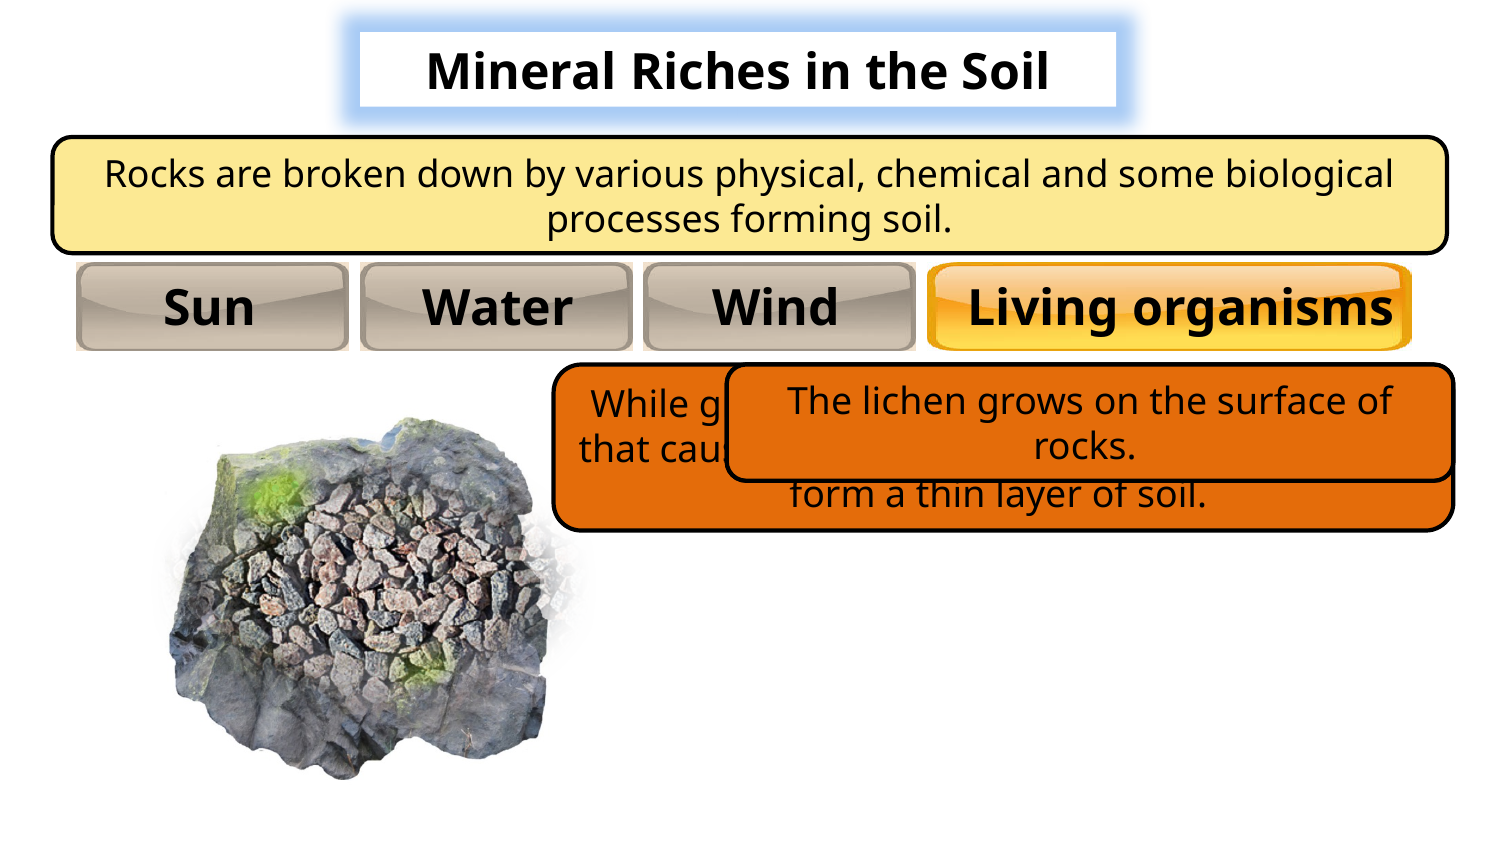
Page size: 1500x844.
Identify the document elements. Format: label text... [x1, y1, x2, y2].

text_box While growing, they release certain substances that cause the rock surface to powder down and form a thin layer of soil. [552, 362, 1456, 533]
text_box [926, 262, 1421, 352]
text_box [359, 262, 633, 352]
text_box The lichen grows on the surface of rocks. [724, 362, 1456, 483]
text_box Mineral Riches in the Soil [360, 32, 1117, 107]
picture [133, 386, 612, 797]
text_box Rocks are broken down by various physical, chemical and some biological processes forming soil. [50, 134, 1450, 256]
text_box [75, 262, 349, 352]
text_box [643, 262, 917, 352]
